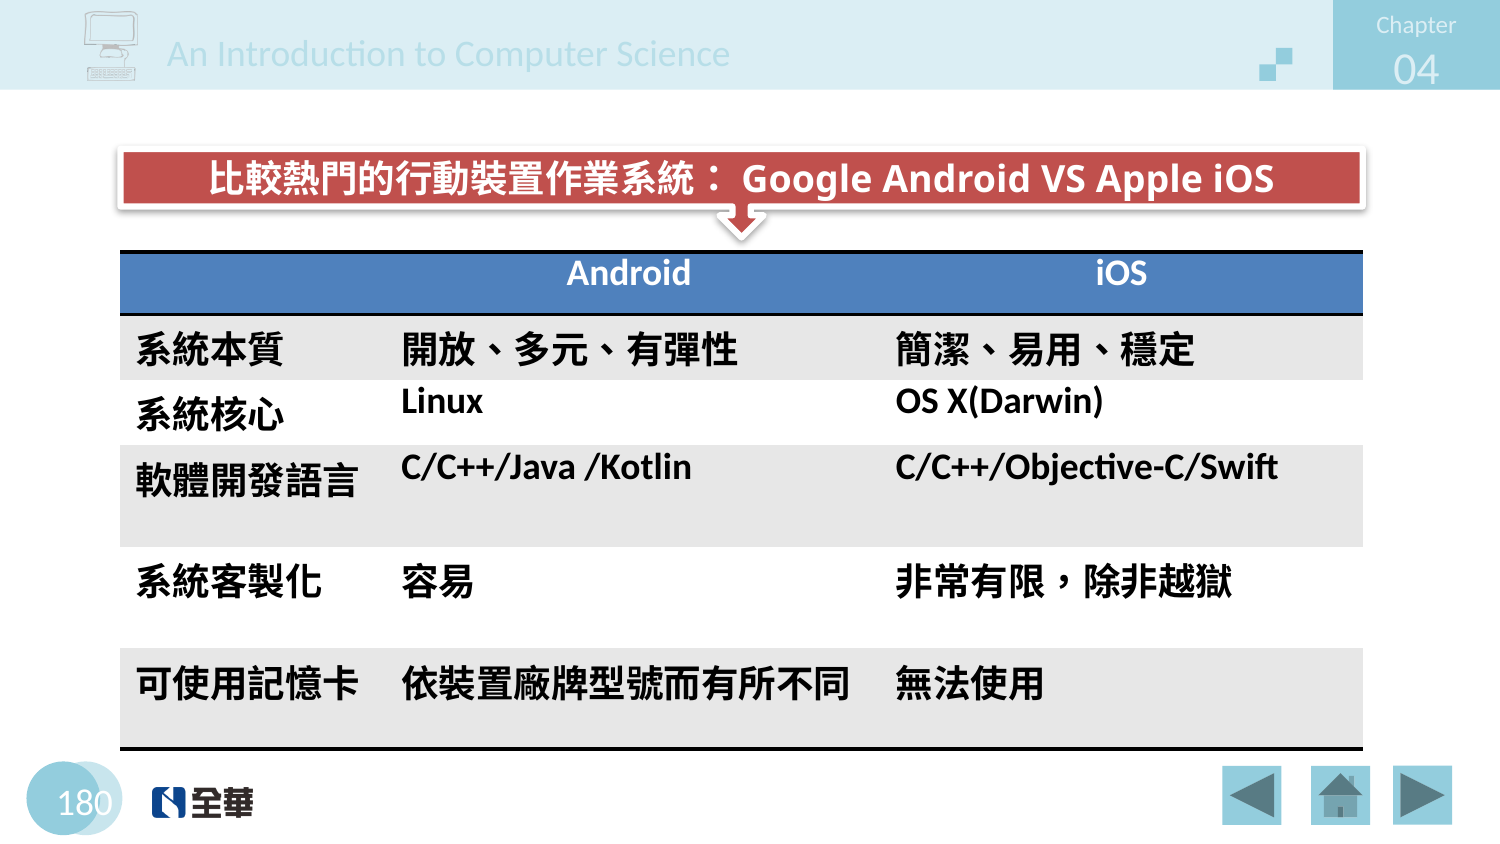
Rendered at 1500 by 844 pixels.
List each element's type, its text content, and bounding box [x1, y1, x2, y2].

table_cell 軟體開發語言 [120, 445, 386, 547]
table_cell 簡潔、易用、穩定 [881, 316, 1363, 380]
table_cell Linux [386, 380, 881, 445]
table_cell C/C++/Objective-C/Swift [881, 445, 1363, 547]
table_cell 系統本質 [120, 316, 386, 380]
table_cell OS X(Darwin) [881, 380, 1363, 445]
table_cell 系統客製化 [120, 547, 386, 648]
table_cell 依裝置廠牌型號而有所不同 [386, 648, 881, 747]
table_cell 非常有限，除非越獄 [881, 547, 1363, 648]
table_cell 開放、多元、有彈性 [386, 316, 881, 380]
table_cell 可使用記憶卡 [120, 648, 386, 747]
picture [84, 11, 138, 81]
table_cell 容易 [386, 547, 881, 648]
table_header Android [386, 254, 881, 313]
table_cell 系統核心 [120, 380, 386, 445]
table_header [120, 254, 386, 313]
table_header iOS [881, 254, 1363, 313]
text_box 比較熱門的行動裝置作業系統：Google Android VS Apple iOS [117, 145, 1366, 241]
table_cell C/C++/Java /Kotlin [386, 445, 881, 547]
picture [152, 787, 253, 818]
table_cell 無法使用 [881, 648, 1363, 747]
